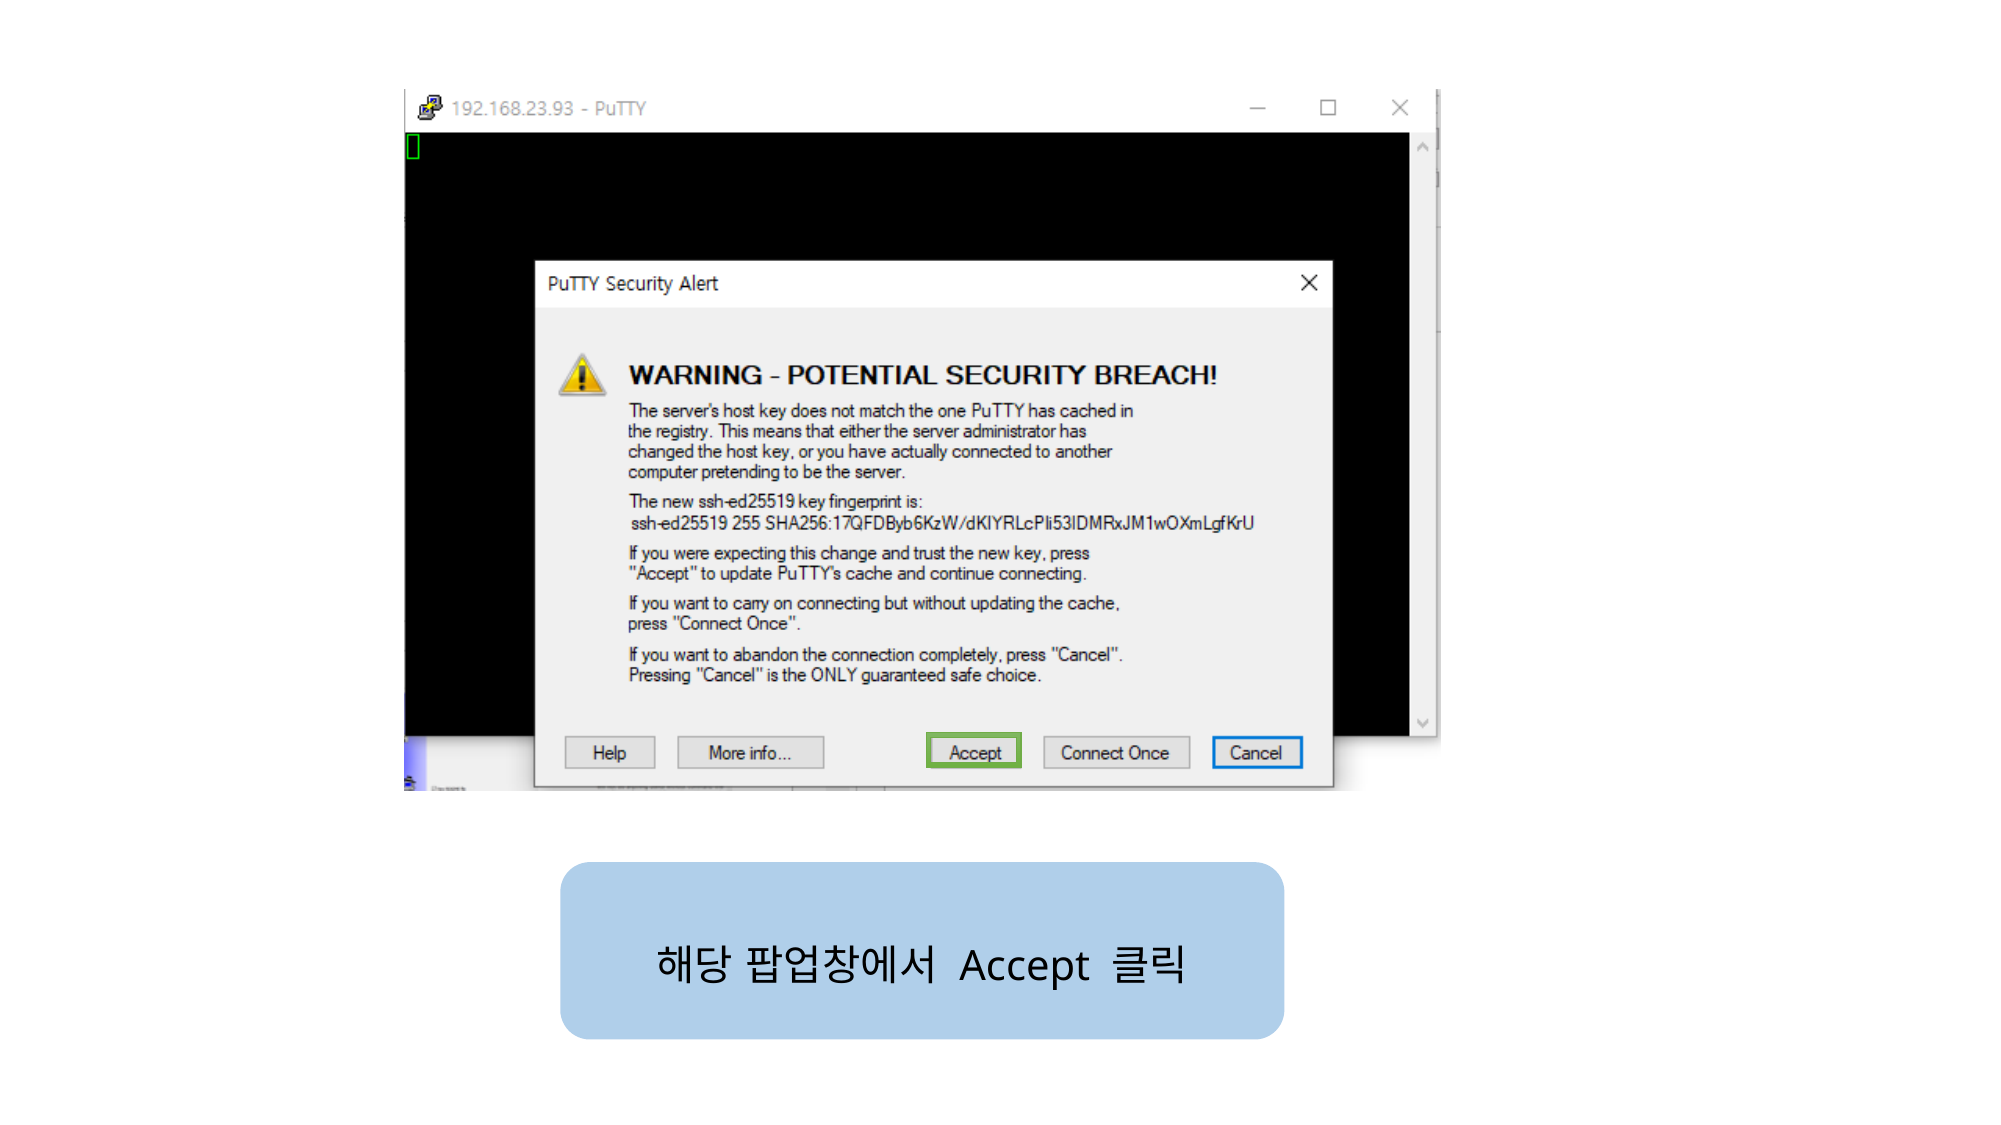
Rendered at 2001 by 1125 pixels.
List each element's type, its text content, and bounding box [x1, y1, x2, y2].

text_box 해당 팝업창에서 Accept 클릭 [559, 861, 1286, 1041]
picture [404, 89, 1441, 791]
